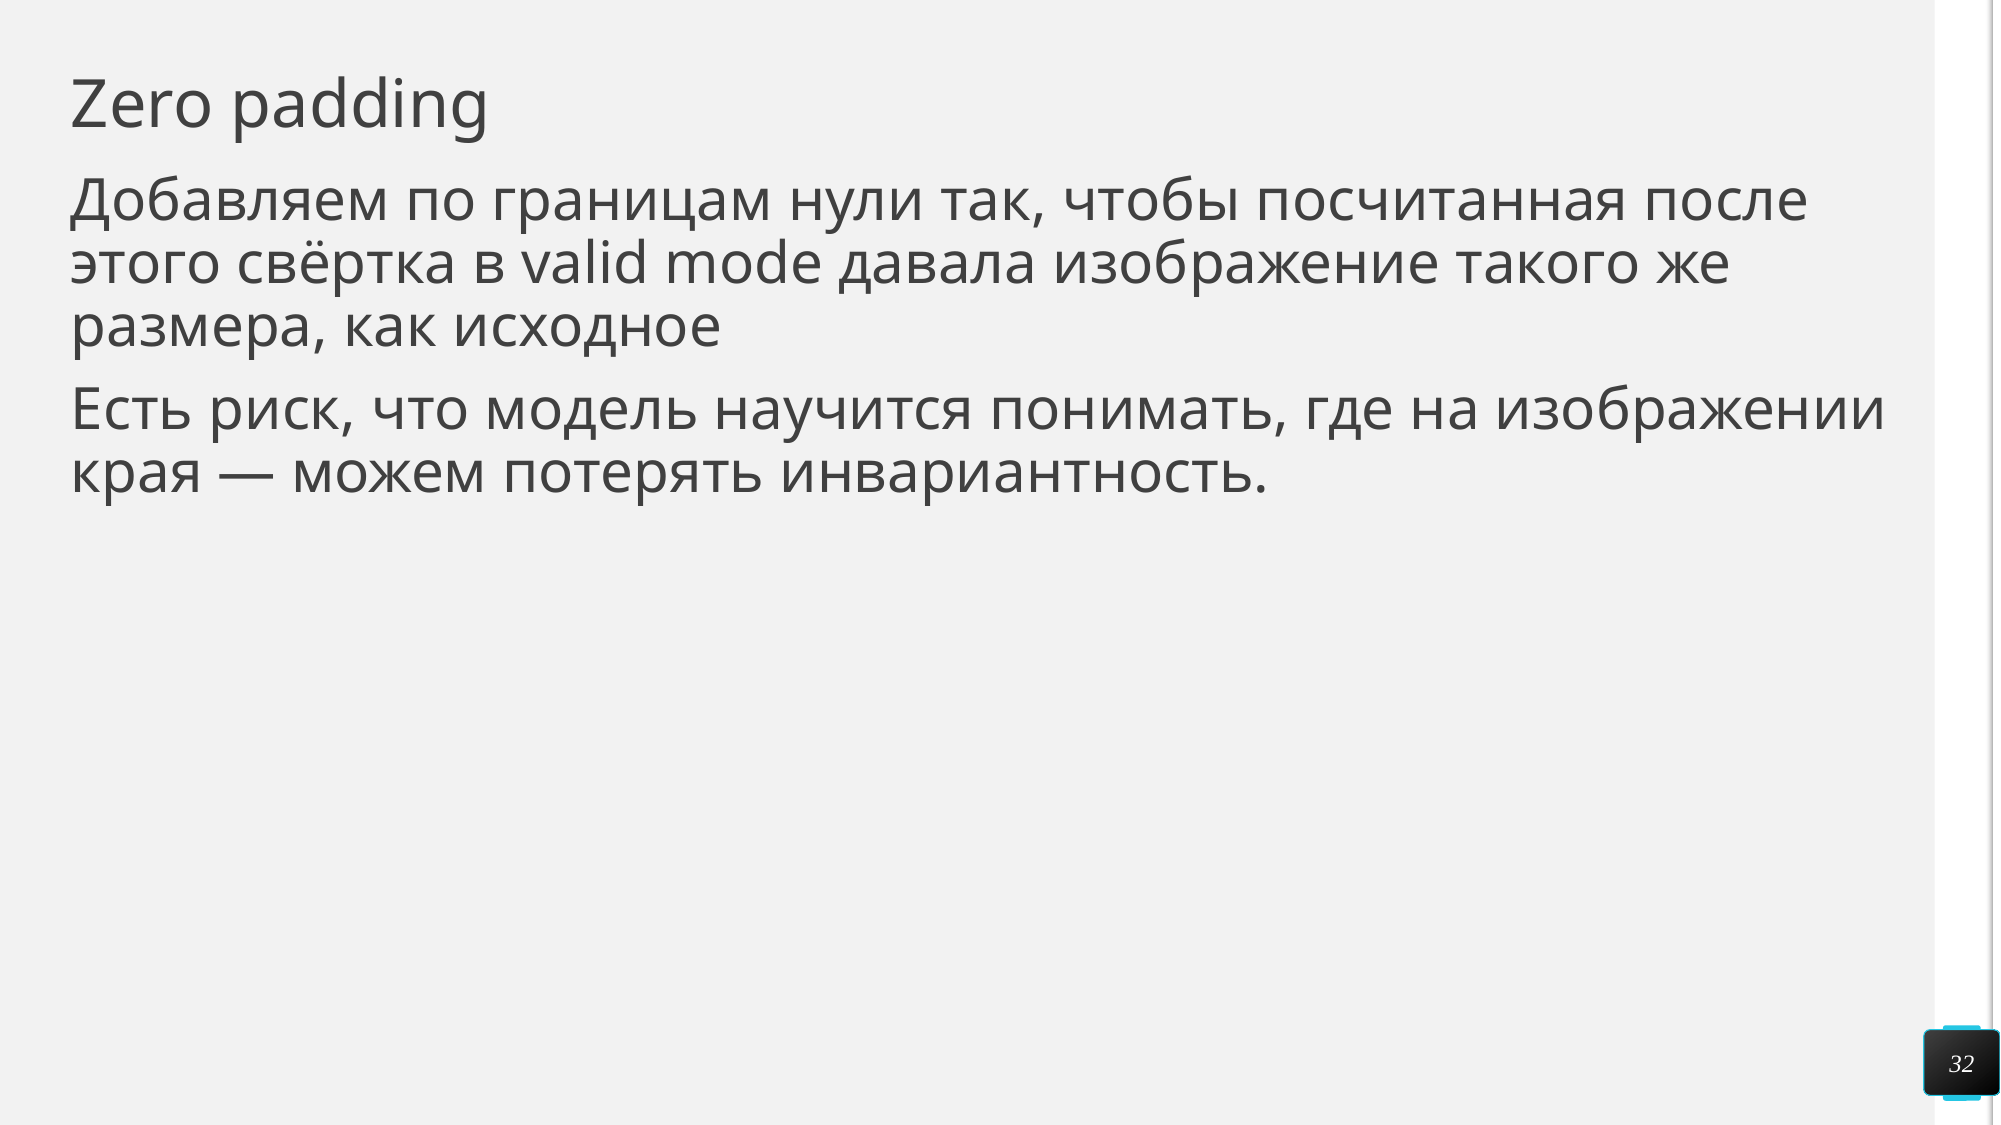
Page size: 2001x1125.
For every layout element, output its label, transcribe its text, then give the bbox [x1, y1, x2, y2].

slide_number 32 [1923, 1029, 2000, 1096]
title Zero padding [70, 70, 1930, 142]
list Добавляем по границам нули так, чтобы посчитанная после этого свёртка в valid mode давала изображение такого же размера, как исходное Есть риск, что модель научится понимать, где на изображении края — можем потерять инвариантность. [70, 170, 1930, 1016]
